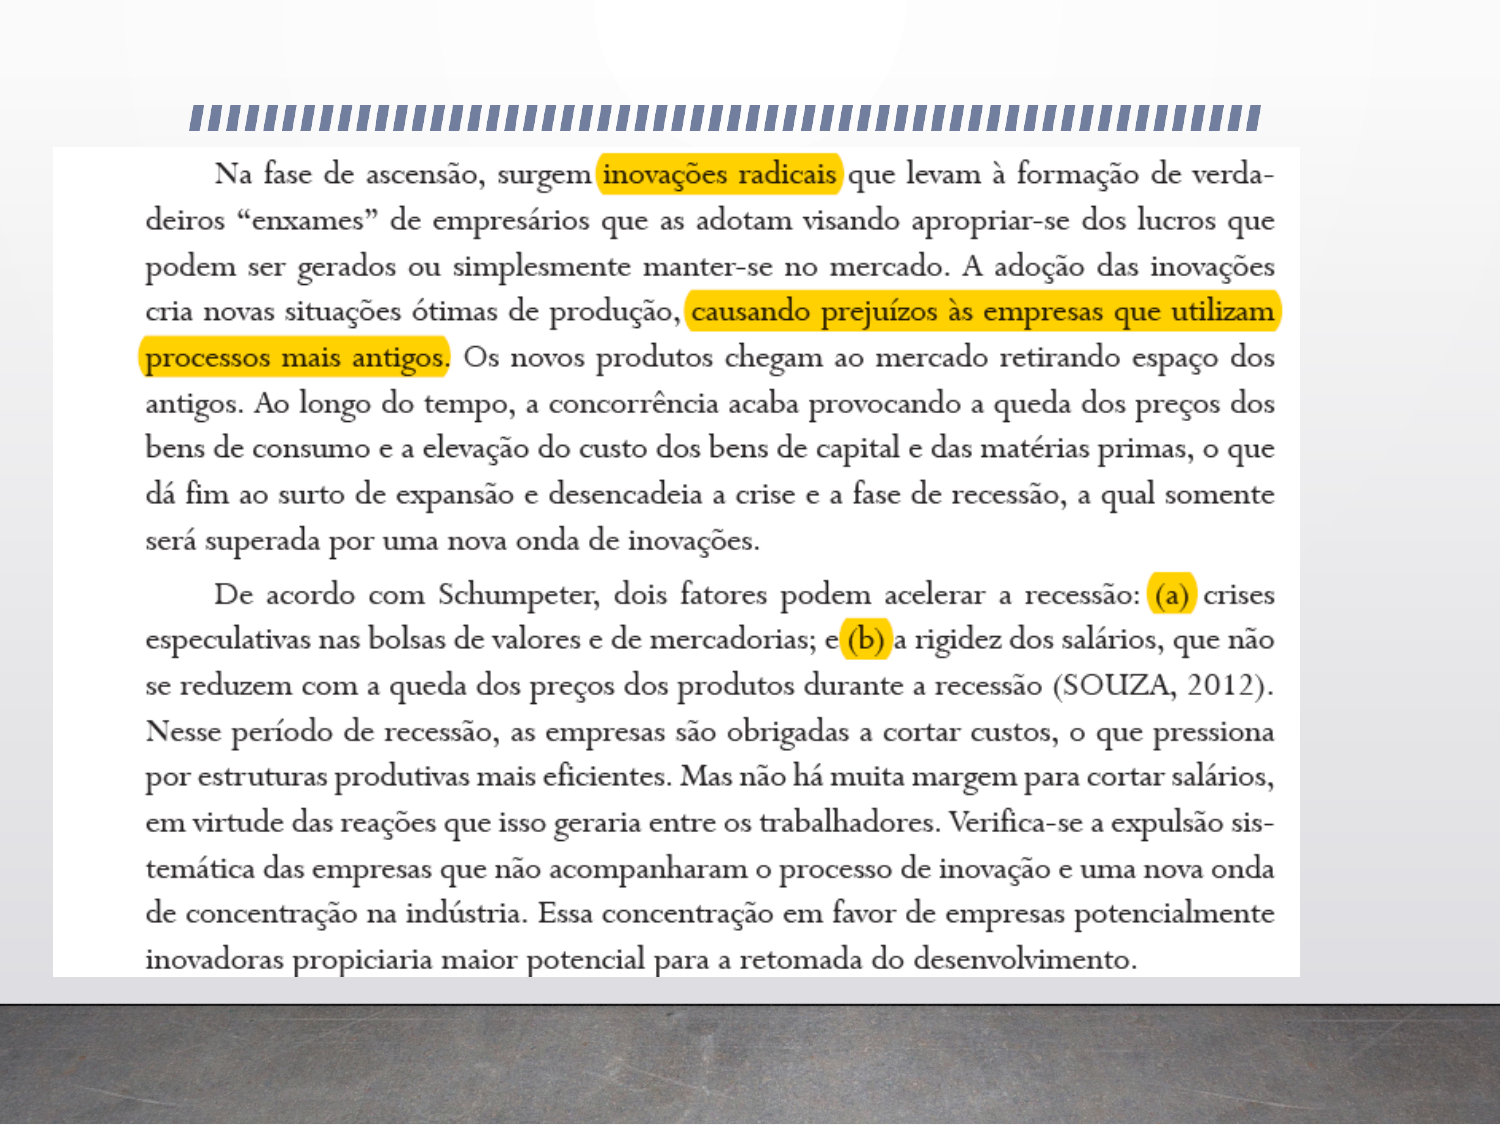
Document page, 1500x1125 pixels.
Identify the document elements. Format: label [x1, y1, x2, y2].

picture [0, 1004, 1500, 1124]
list [52, 147, 1300, 978]
